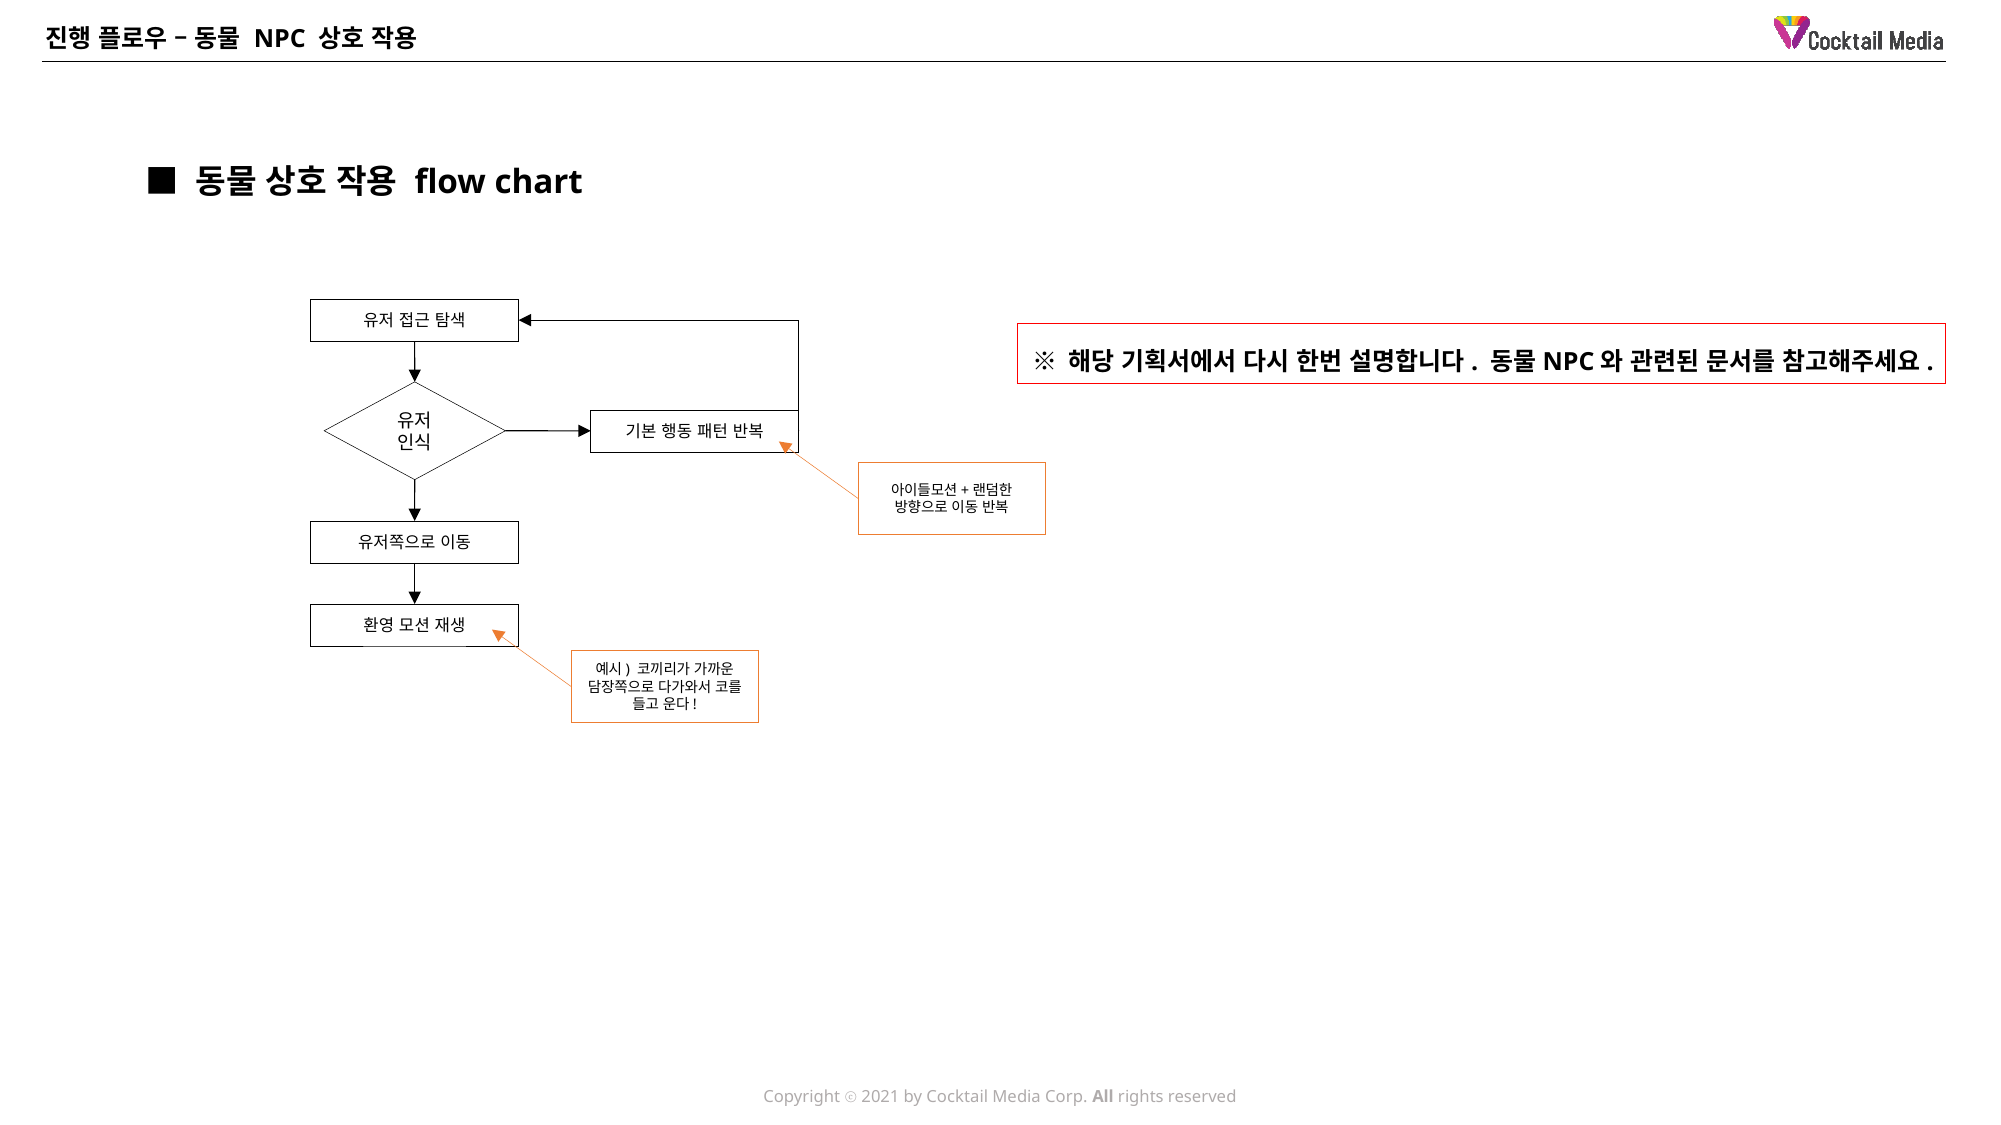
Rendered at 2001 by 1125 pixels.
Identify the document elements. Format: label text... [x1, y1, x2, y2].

text_box 아이들모션+랜덤한 방향으로 이동 반복 [778, 441, 1046, 536]
text_box 환영 모션 재생 [310, 603, 520, 647]
text_box 유저쪽으로 이동 [310, 520, 520, 564]
text_box ※ 해당 기획서에서 다시 한번 설명합니다. 동물NPC와 관련된 문서를 참고해주세요. [1017, 323, 1946, 384]
text_box 진행 플로우 – 동물 NPC 상호 작용 [30, 15, 527, 60]
text_box 예시) 코끼리가 가까운 담장쪽으로 다가와서 코를 들고 운다! [491, 629, 760, 724]
text_box 유저 접근 탐색 [310, 298, 520, 342]
text_box 기본 행동 패턴 반복 [590, 431, 800, 453]
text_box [1772, 13, 1946, 53]
text_box ■ 동물 상호 작용 flow chart [130, 152, 1009, 207]
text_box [518, 320, 799, 431]
text_box 유저 인식 [321, 381, 507, 481]
text_box Copyright ⓒ 2021 by Cocktail Media Corp. All rights reserved [725, 1065, 1275, 1125]
